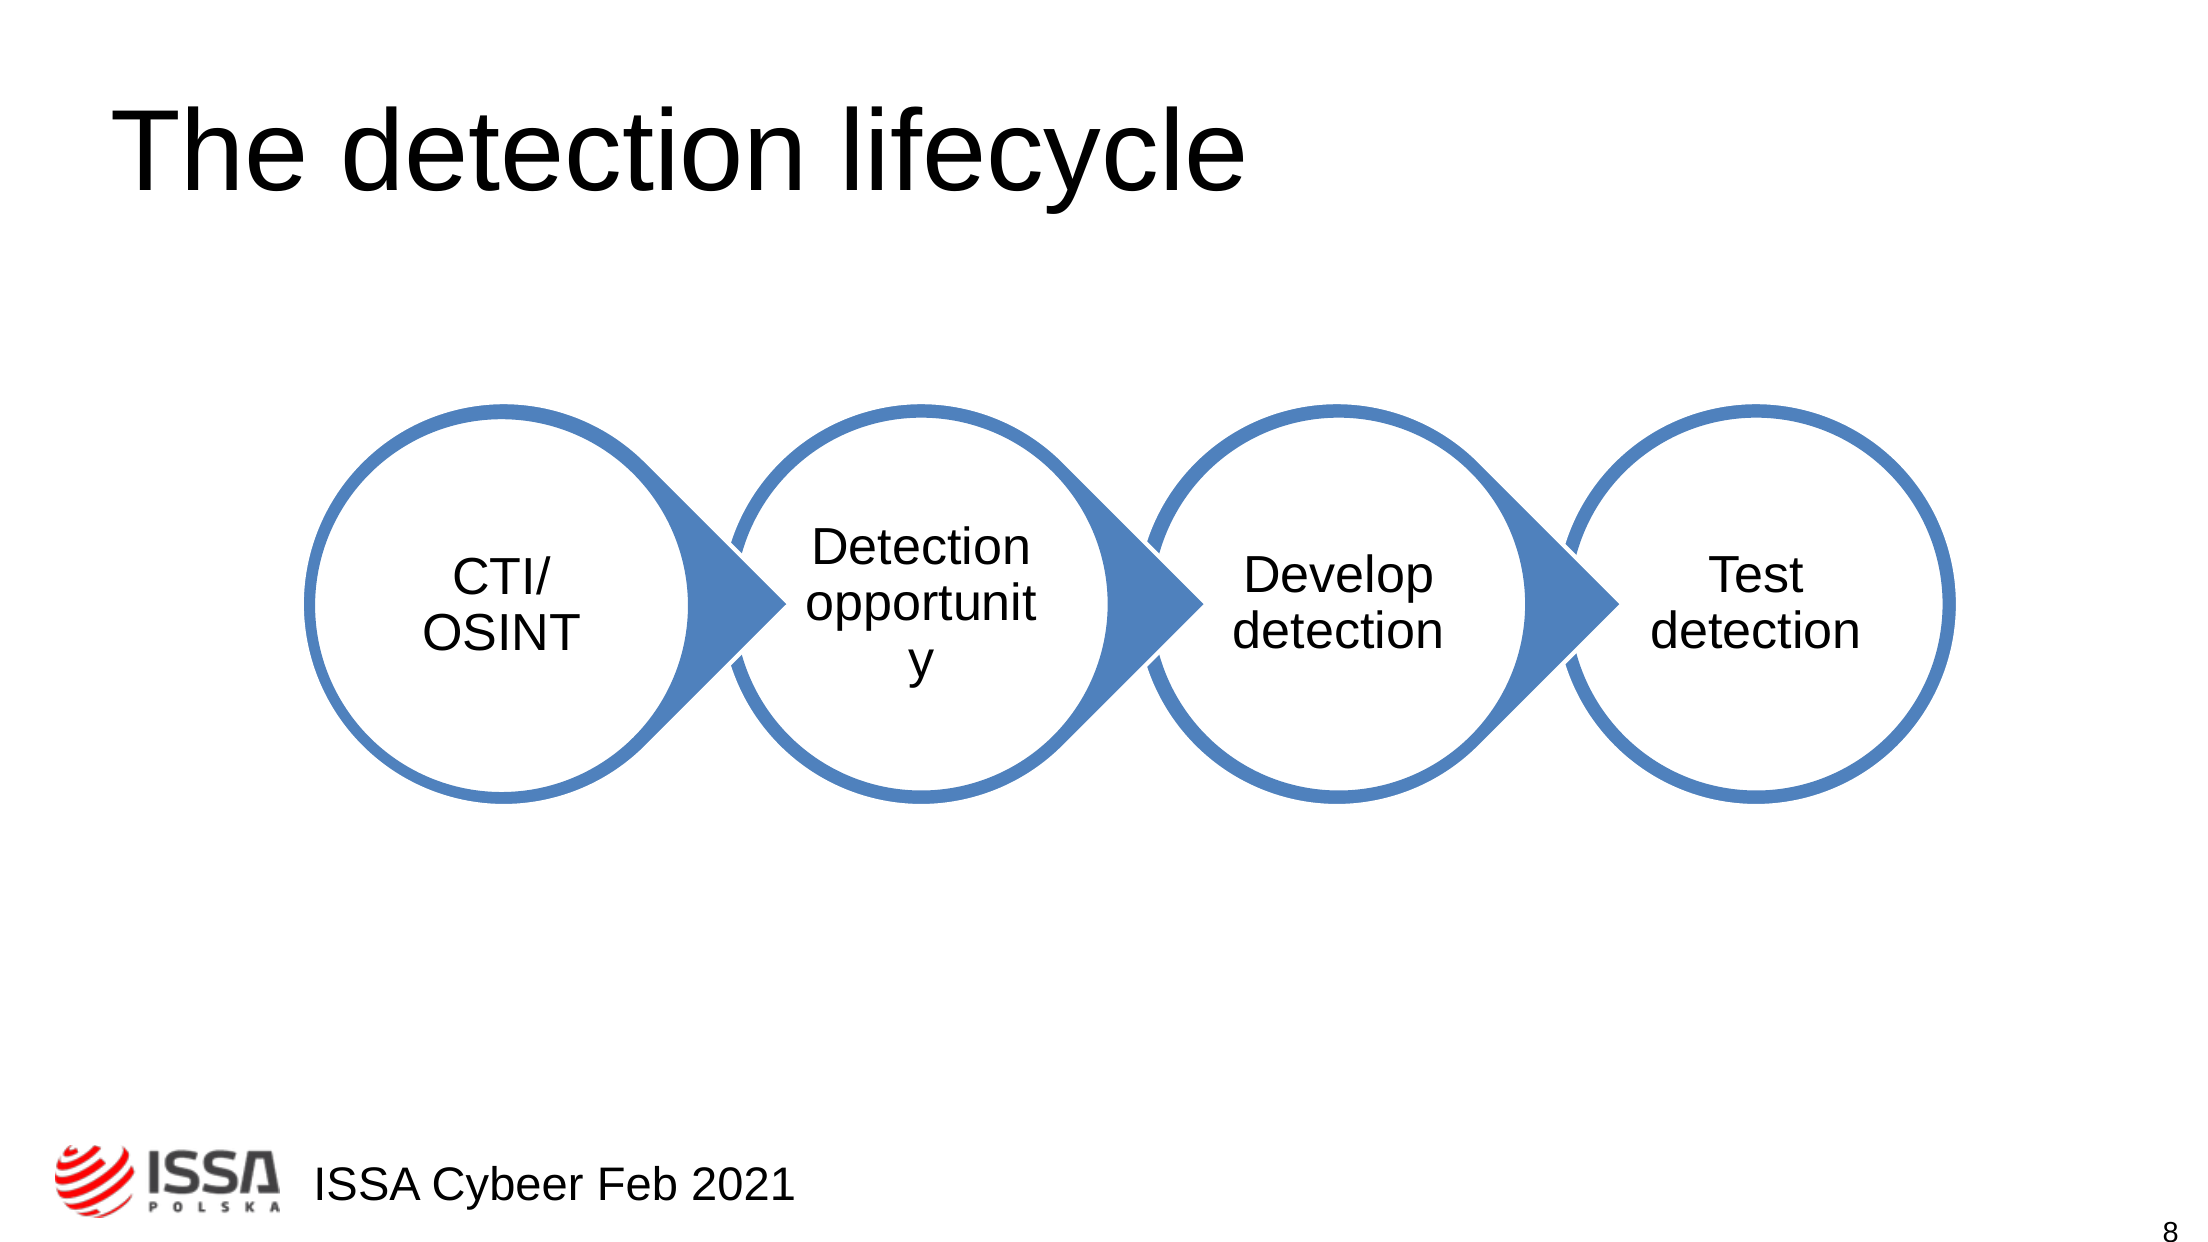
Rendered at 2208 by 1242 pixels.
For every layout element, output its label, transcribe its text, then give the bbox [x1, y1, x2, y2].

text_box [204, 197, 1972, 1011]
picture [55, 1145, 280, 1218]
title The detection lifecycle [110, 49, 2097, 257]
